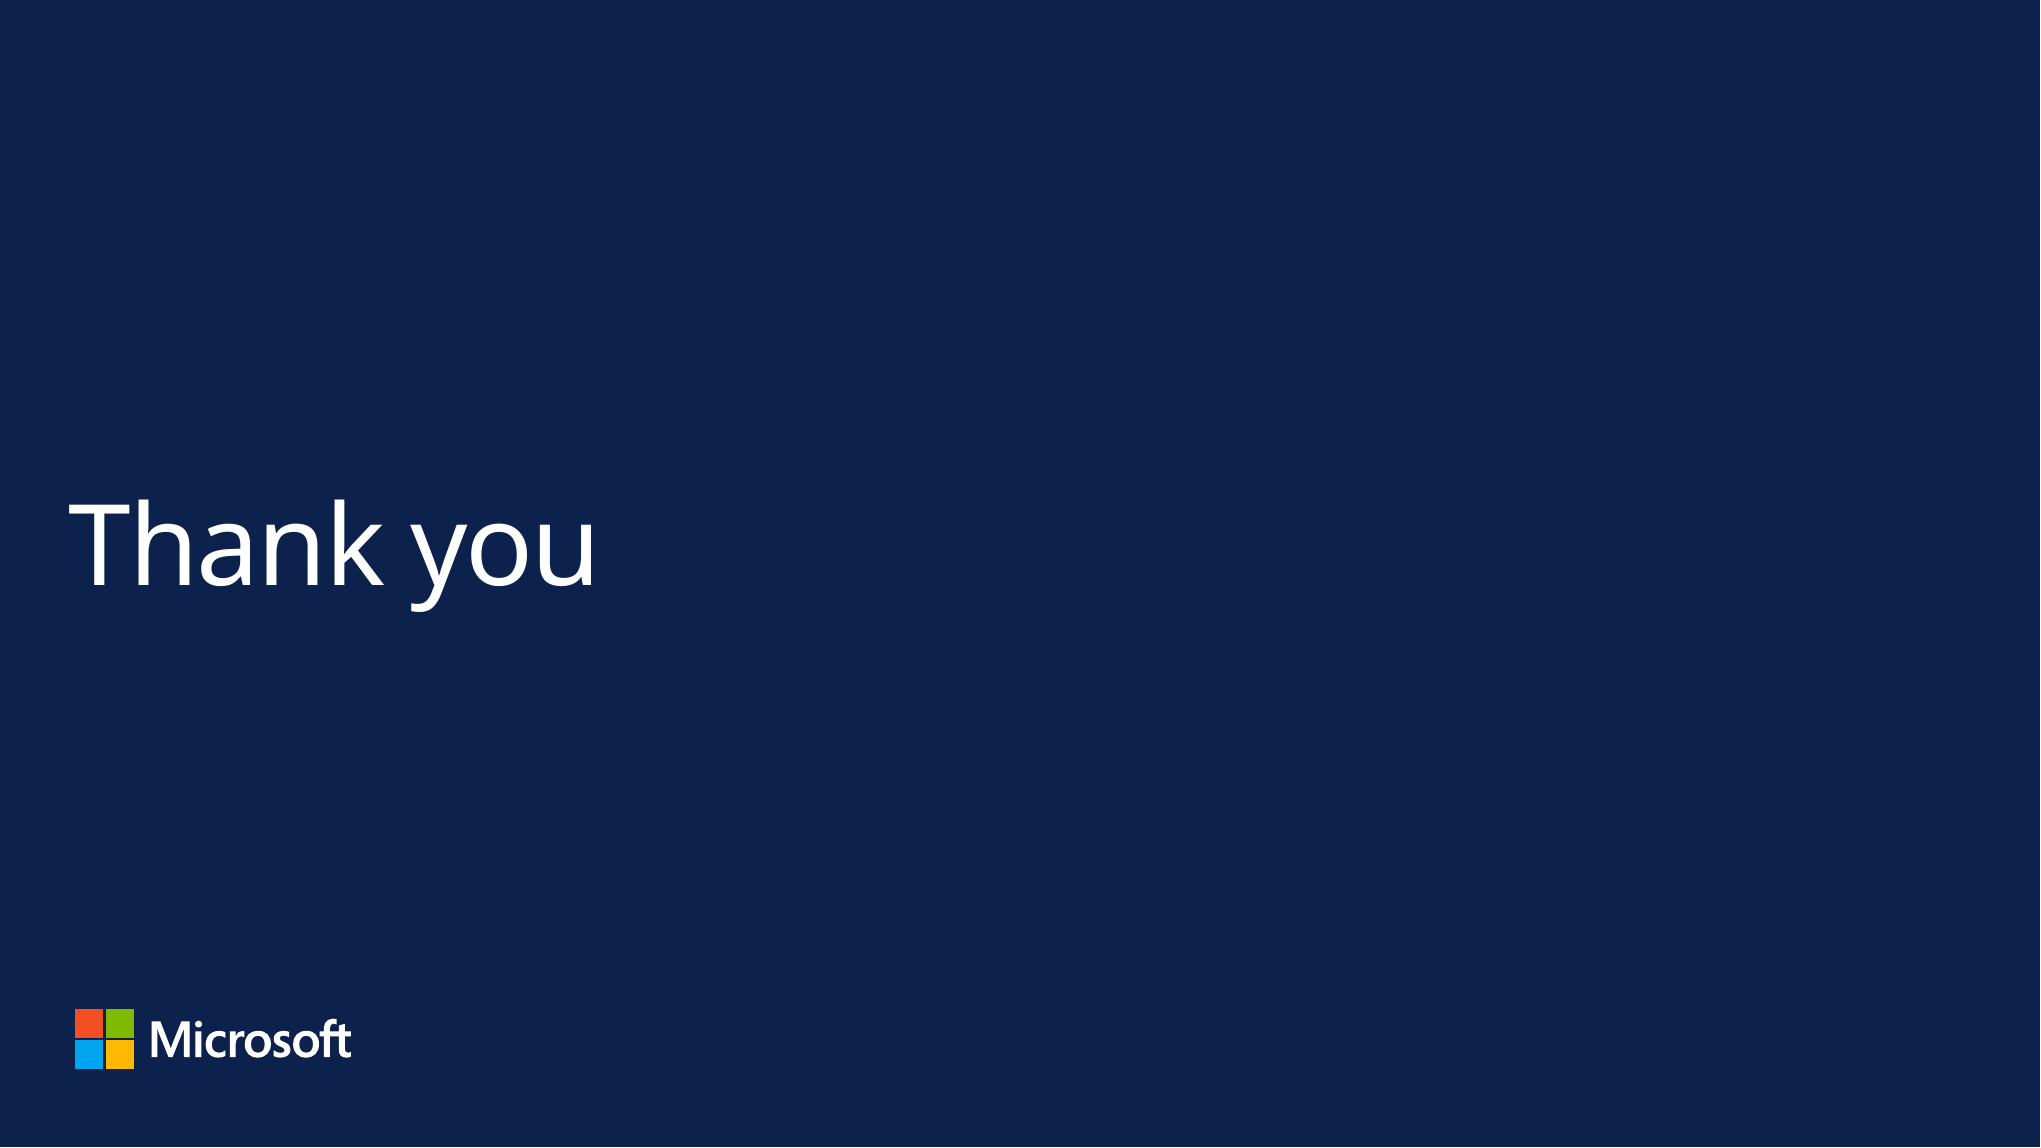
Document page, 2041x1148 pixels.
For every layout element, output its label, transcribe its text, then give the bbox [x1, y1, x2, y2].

title Thank you [45, 473, 1546, 599]
